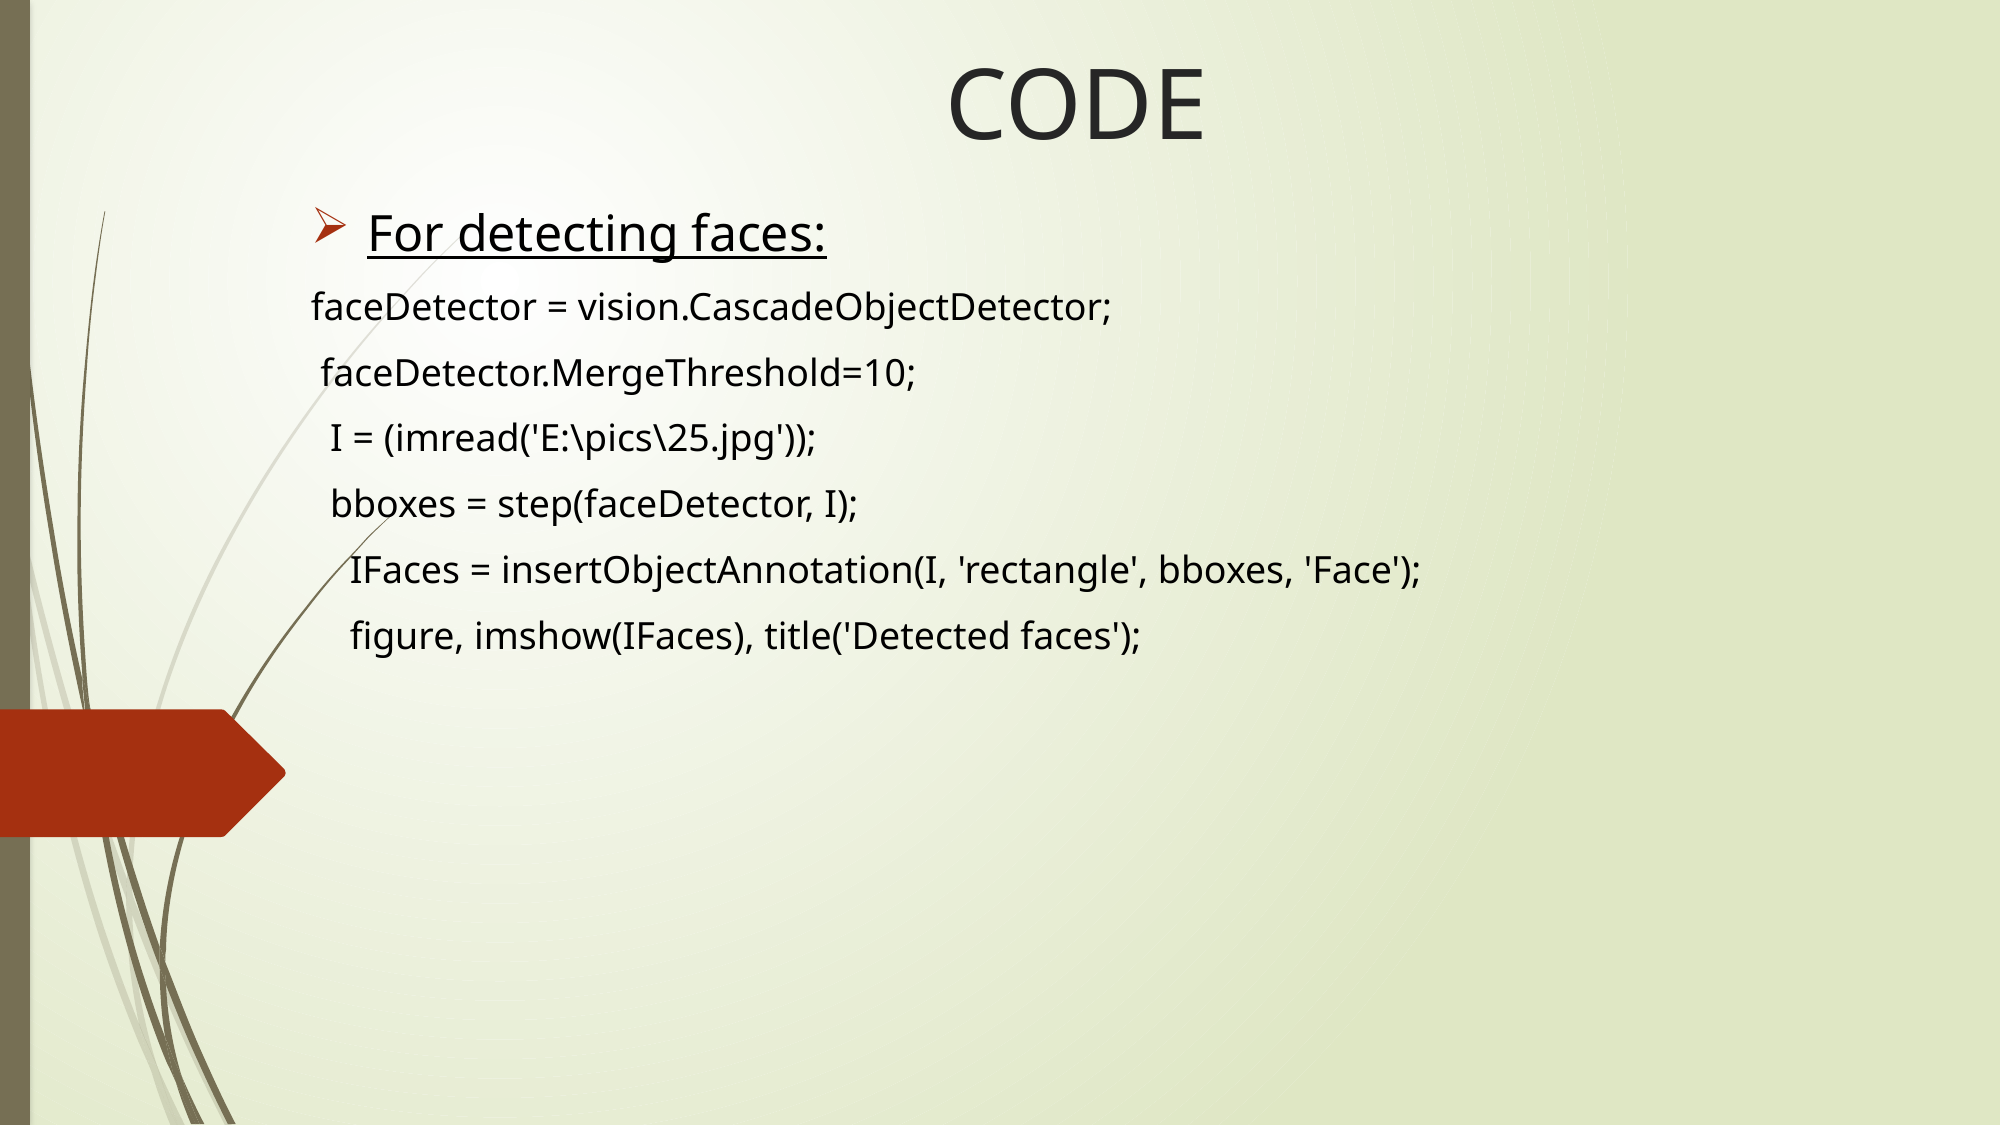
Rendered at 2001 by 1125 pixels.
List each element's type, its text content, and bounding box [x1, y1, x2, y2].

subtitle For detecting faces: faceDetector = vision.CascadeObjectDetector; faceDetector.MergeThreshold=10; I = (imread('E:\pics\25.jpg')); bboxes = step(faceDetector, I); IFaces = insertObjectAnnotation(I, 'rectangle', bboxes, 'Face'); figure, imshow(IFaces), title('Detected faces'); [295, 194, 1888, 1107]
title CODE [266, 33, 1888, 167]
